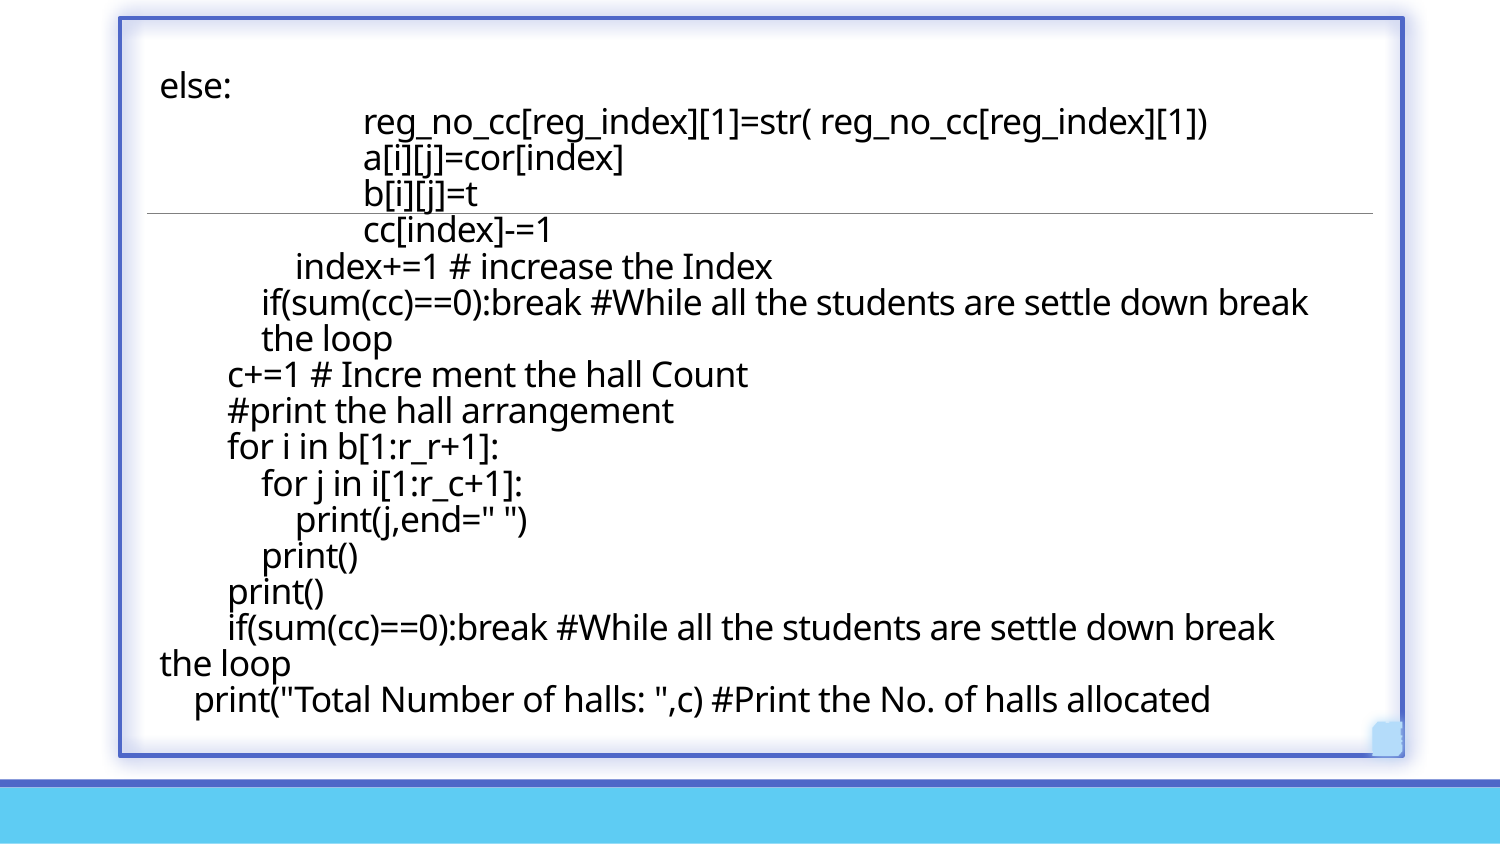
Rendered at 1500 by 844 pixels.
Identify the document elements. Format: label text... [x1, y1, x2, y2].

title else: reg_no_cc[reg_index][1]=str( reg_no_cc[reg_index][1]) a[i][j]=cor[index] b[i][j]=t cc[index]-=1 index+=1 # increase the Index if(sum(cc)==0):break #While all the students are settle down break the loop c+=1 # Incre ment the hall Count #print the hall arrangement for i in b[1:r_r+1]: for j in i[1:r_c+1]: print(j,end=" ") print() print() if(sum(cc)==0):break #While all the students are settle down break the loop print("Total Number of halls: ",c) #Print the No. of halls allocated [144, 775, 1329, 790]
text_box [119, 17, 1403, 757]
